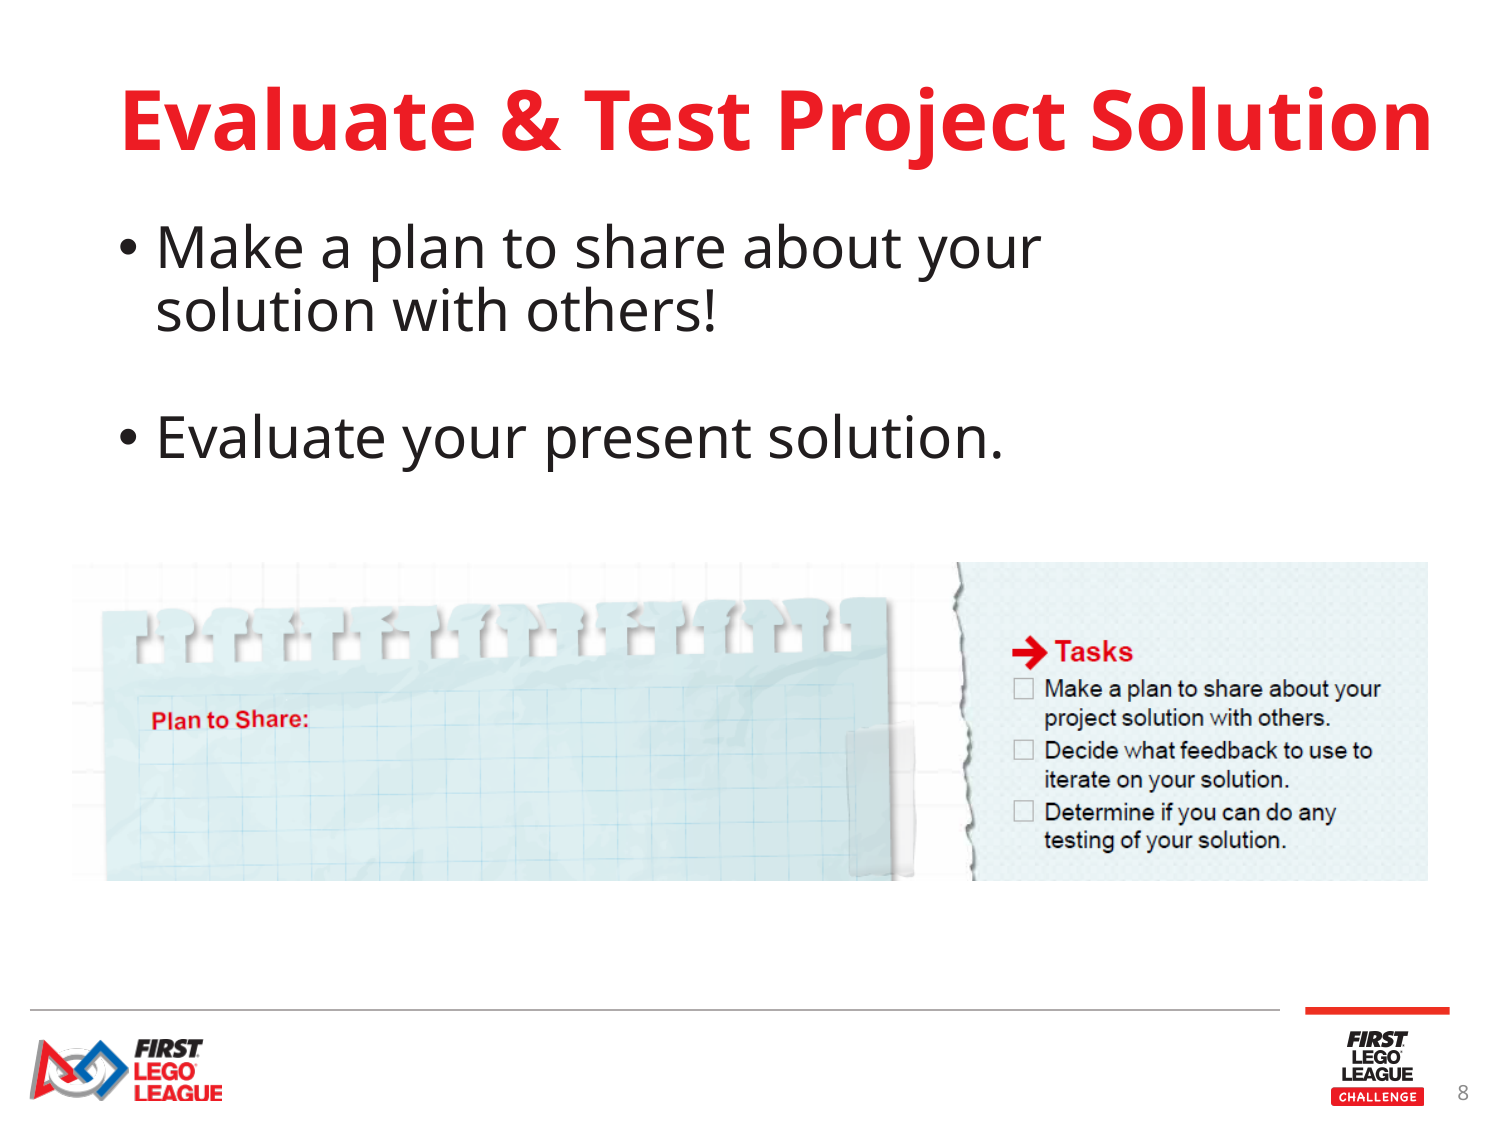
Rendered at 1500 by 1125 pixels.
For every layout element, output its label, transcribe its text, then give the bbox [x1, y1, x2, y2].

slide_number 8 [1425, 1076, 1484, 1111]
picture [72, 562, 1428, 881]
title Evaluate & Test Project Solution [103, 59, 1458, 188]
list Make a plan to share about your solution with others! Evaluate your present solution. [103, 210, 1200, 472]
